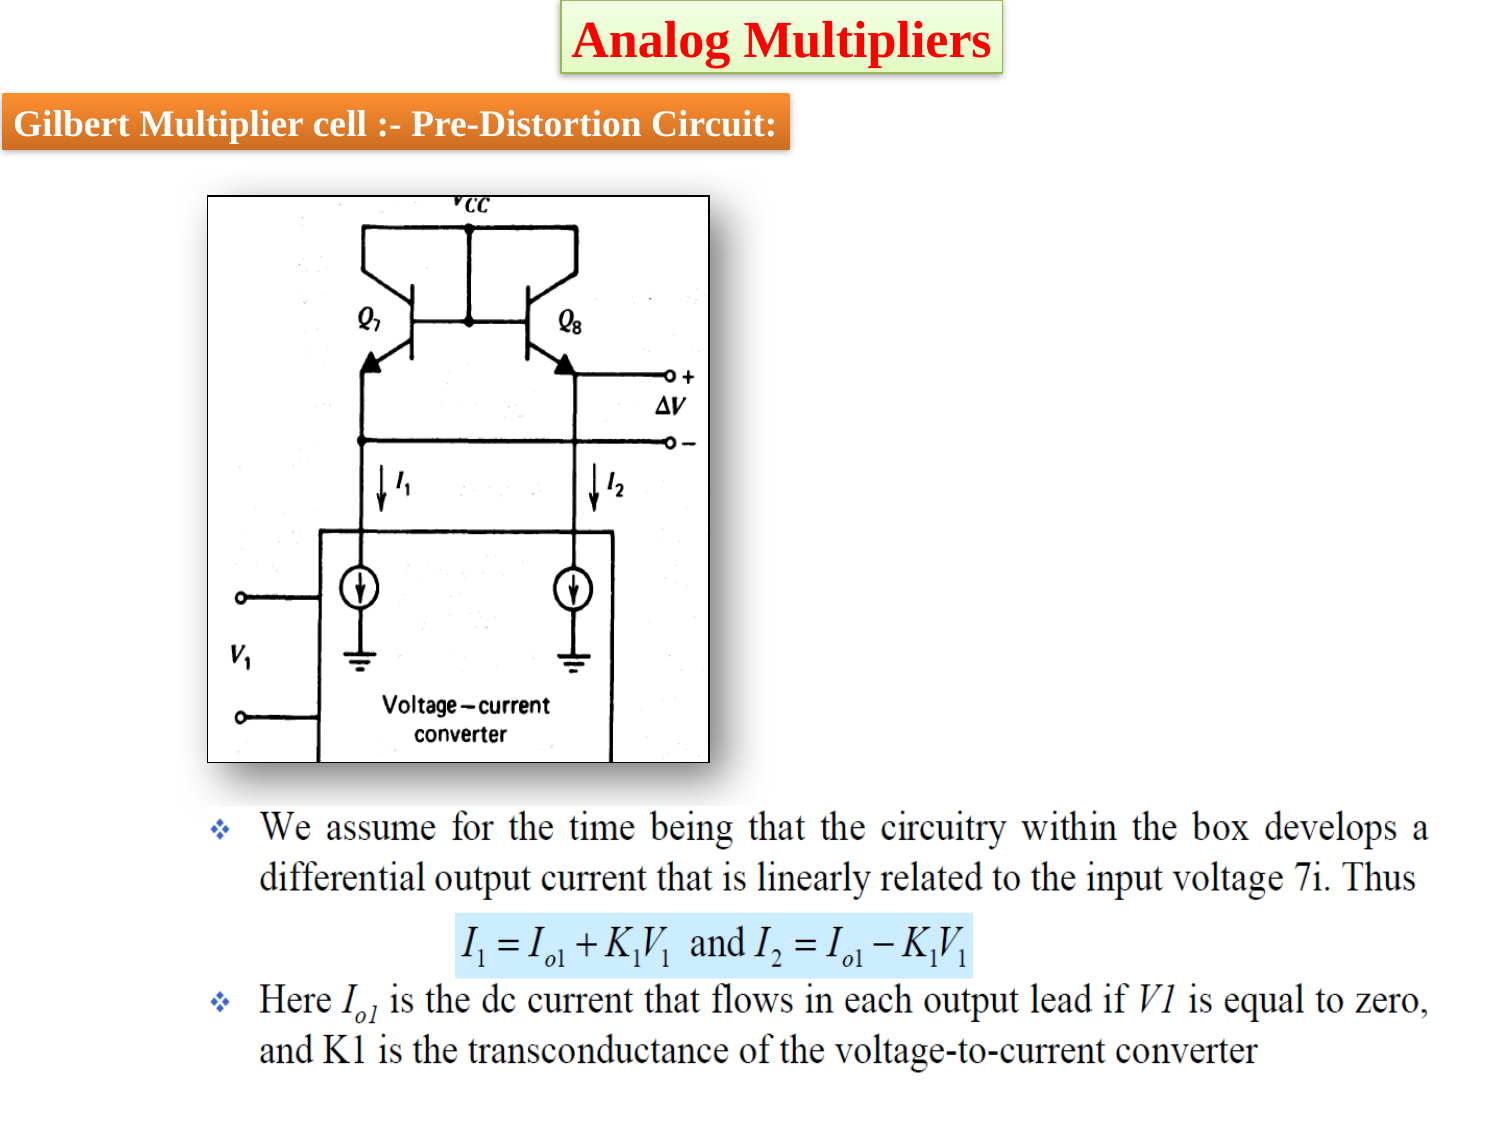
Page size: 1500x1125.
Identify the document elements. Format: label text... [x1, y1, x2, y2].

picture [208, 196, 709, 762]
picture [208, 805, 1433, 1089]
text_box Gilbert Multiplier cell :- Pre-Distortion Circuit: [2, 93, 790, 150]
text_box Analog Multipliers [560, 0, 1003, 74]
